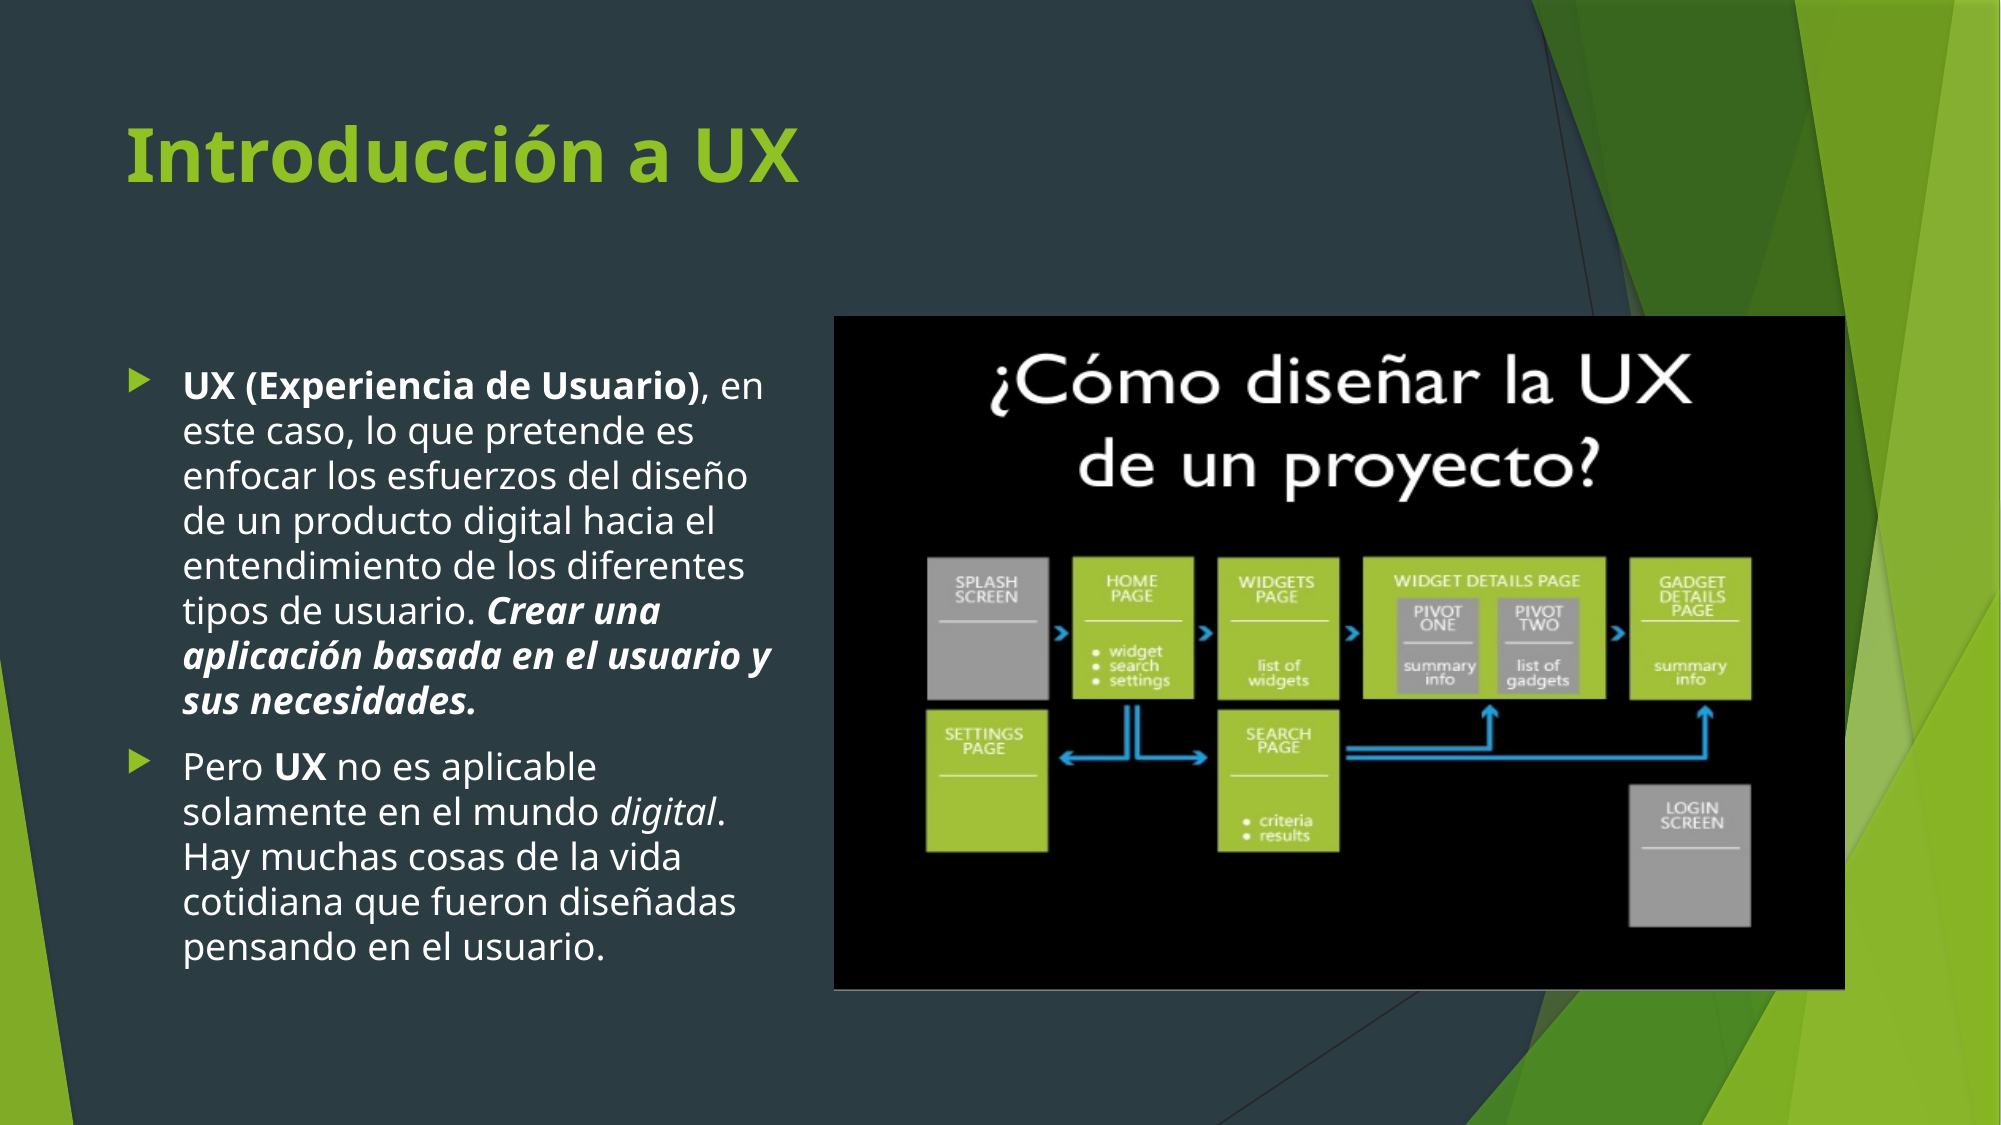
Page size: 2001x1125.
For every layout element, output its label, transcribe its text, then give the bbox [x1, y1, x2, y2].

title Introducción a UX [111, 99, 1522, 317]
list UX (Experiencia de Usuario), en este caso, lo que pretende es enfocar los esfuerzos del diseño de un producto digital hacia el entendimiento de los diferentes tipos de usuario. Crear una aplicación basada en el usuario y sus necesidades. Pero UX no es aplicable solamente en el mundo digital. Hay muchas cosas de la vida cotidiana que fueron diseñadas pensando en el usuario. [111, 354, 798, 992]
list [834, 316, 1846, 992]
